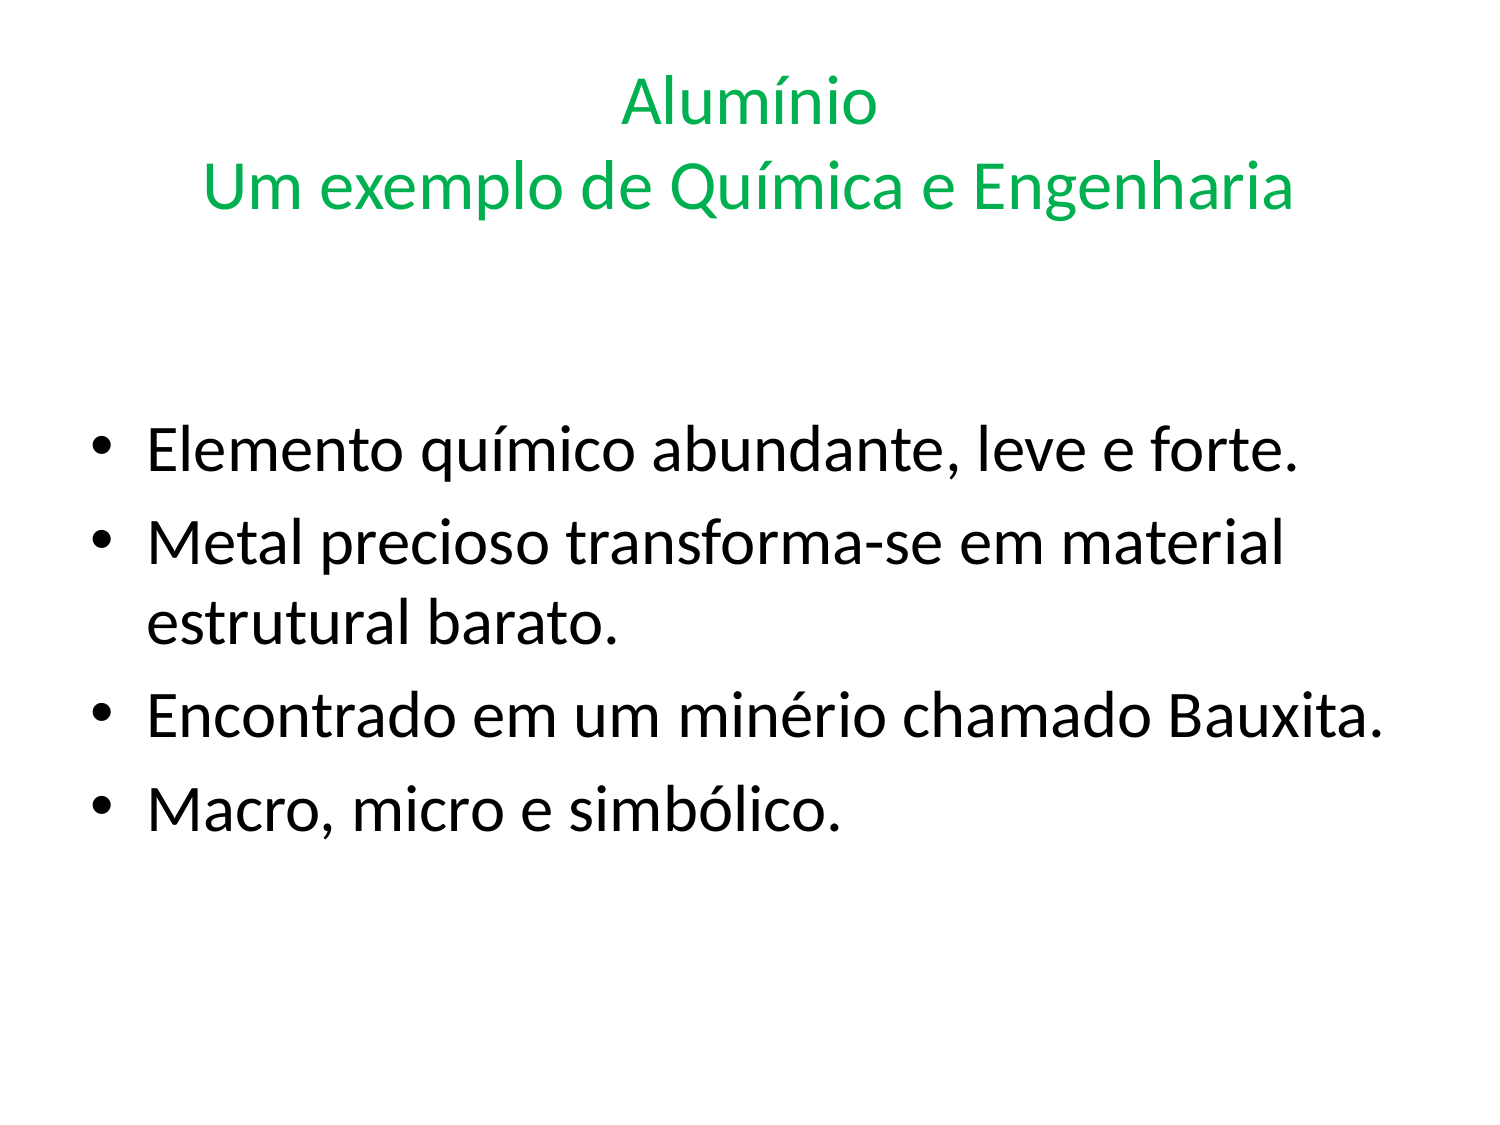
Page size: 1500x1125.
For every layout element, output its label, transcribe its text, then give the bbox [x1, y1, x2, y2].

title Alumínio Um exemplo de Química e Engenharia [75, 45, 1425, 233]
list Elemento químico abundante, leve e forte. Metal precioso transforma-se em material estrutural barato. Encontrado em um minério chamado Bauxita. Macro, micro e simbólico. [75, 397, 1425, 1005]
